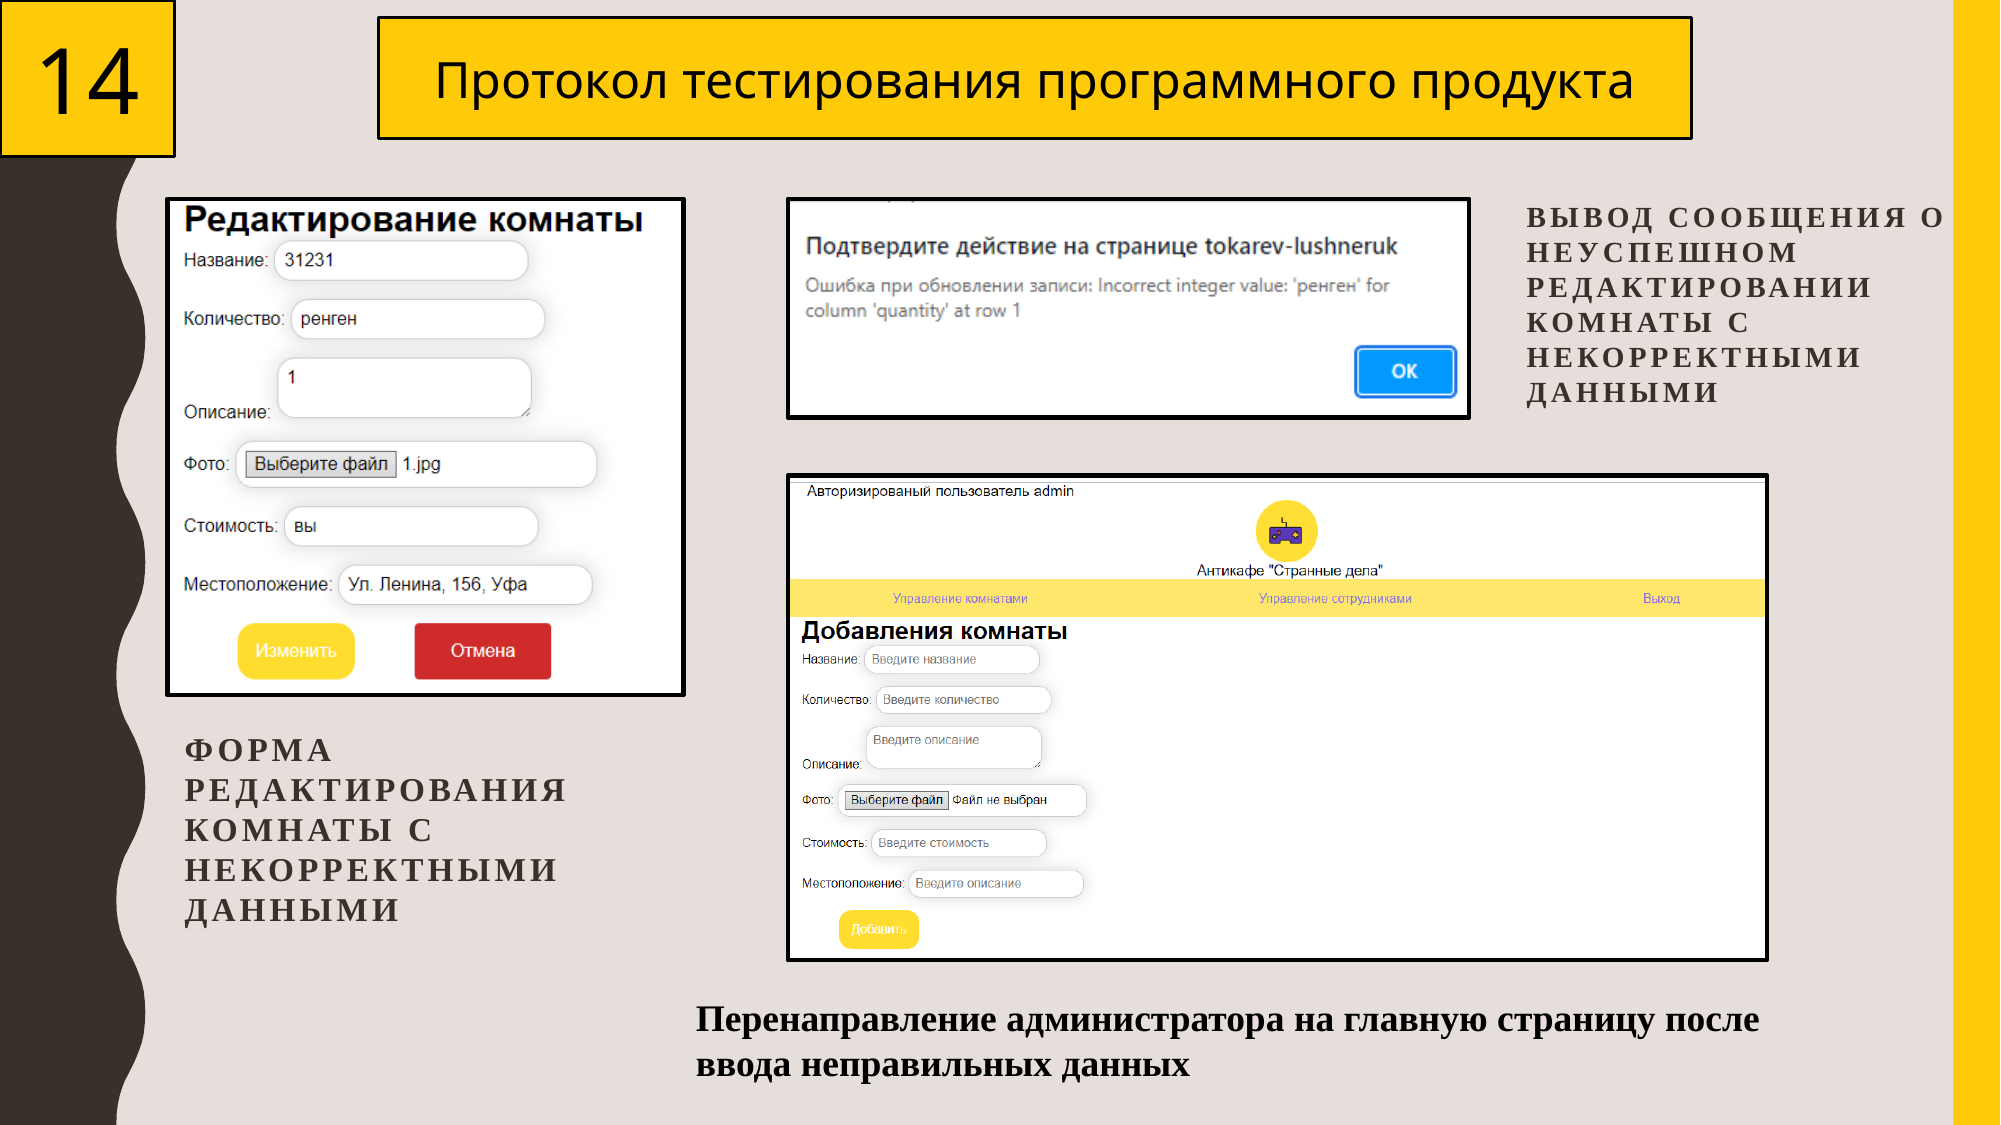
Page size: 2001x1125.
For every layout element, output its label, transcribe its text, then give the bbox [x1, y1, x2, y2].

list Форма редактирования комнаты с некорректными данными [169, 721, 720, 936]
picture [790, 477, 1765, 958]
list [169, 201, 682, 693]
text_box Перенаправление администратора на главную страницу после ввода неправильных данных [681, 986, 1829, 1125]
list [790, 201, 1467, 416]
text_box Протокол тестирования программного продукта [377, 16, 1693, 140]
text_box 14 [0, 0, 176, 157]
list Вывод сообщения о неуспешном редактировании комнаты с некорректными данными [1511, 201, 2000, 416]
